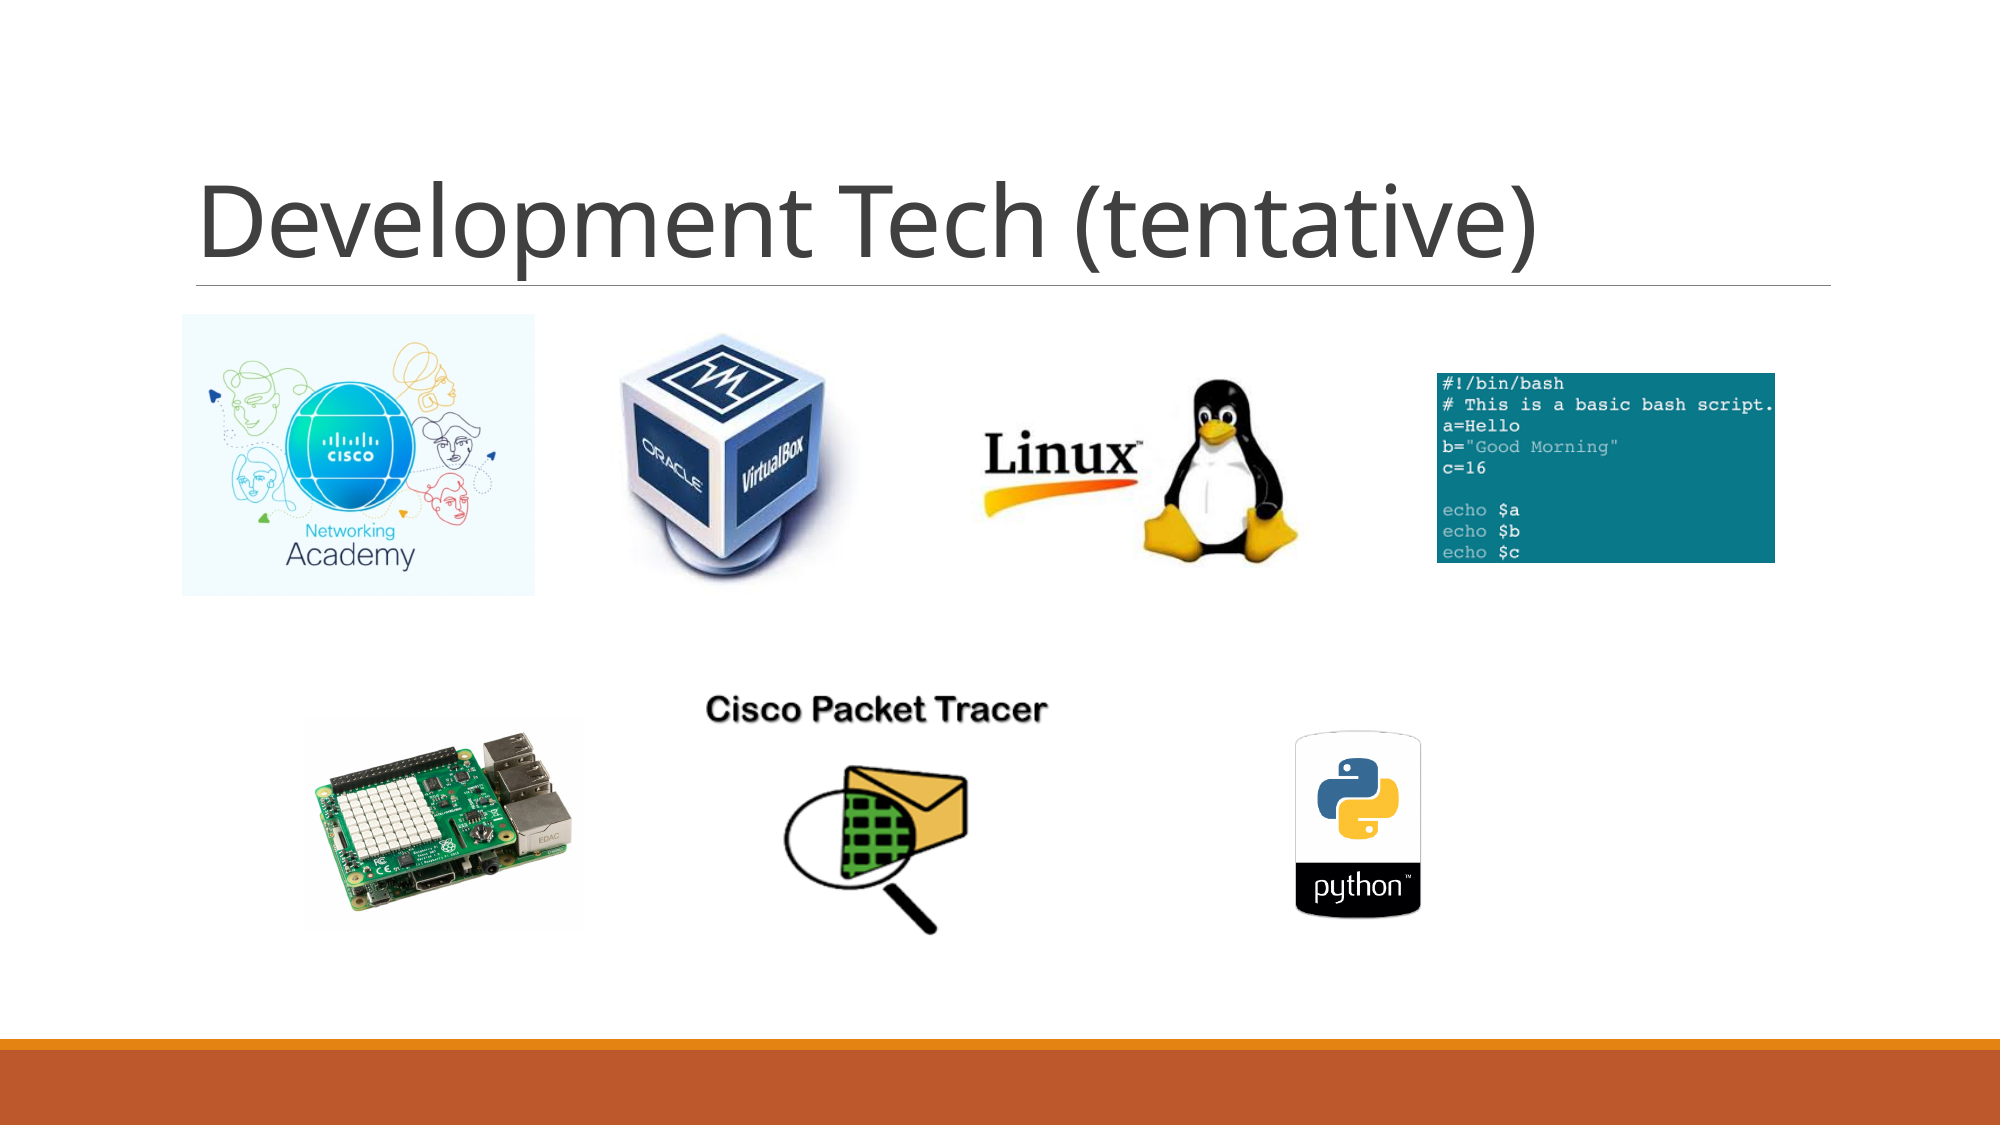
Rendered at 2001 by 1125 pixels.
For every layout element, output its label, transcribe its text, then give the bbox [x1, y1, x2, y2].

picture [302, 715, 584, 931]
picture [696, 687, 1051, 951]
picture [1436, 372, 1776, 563]
title Development Tech (tentative) [180, 47, 1830, 285]
picture [1262, 729, 1453, 920]
picture [970, 377, 1310, 568]
picture [181, 313, 536, 597]
picture [609, 331, 875, 597]
